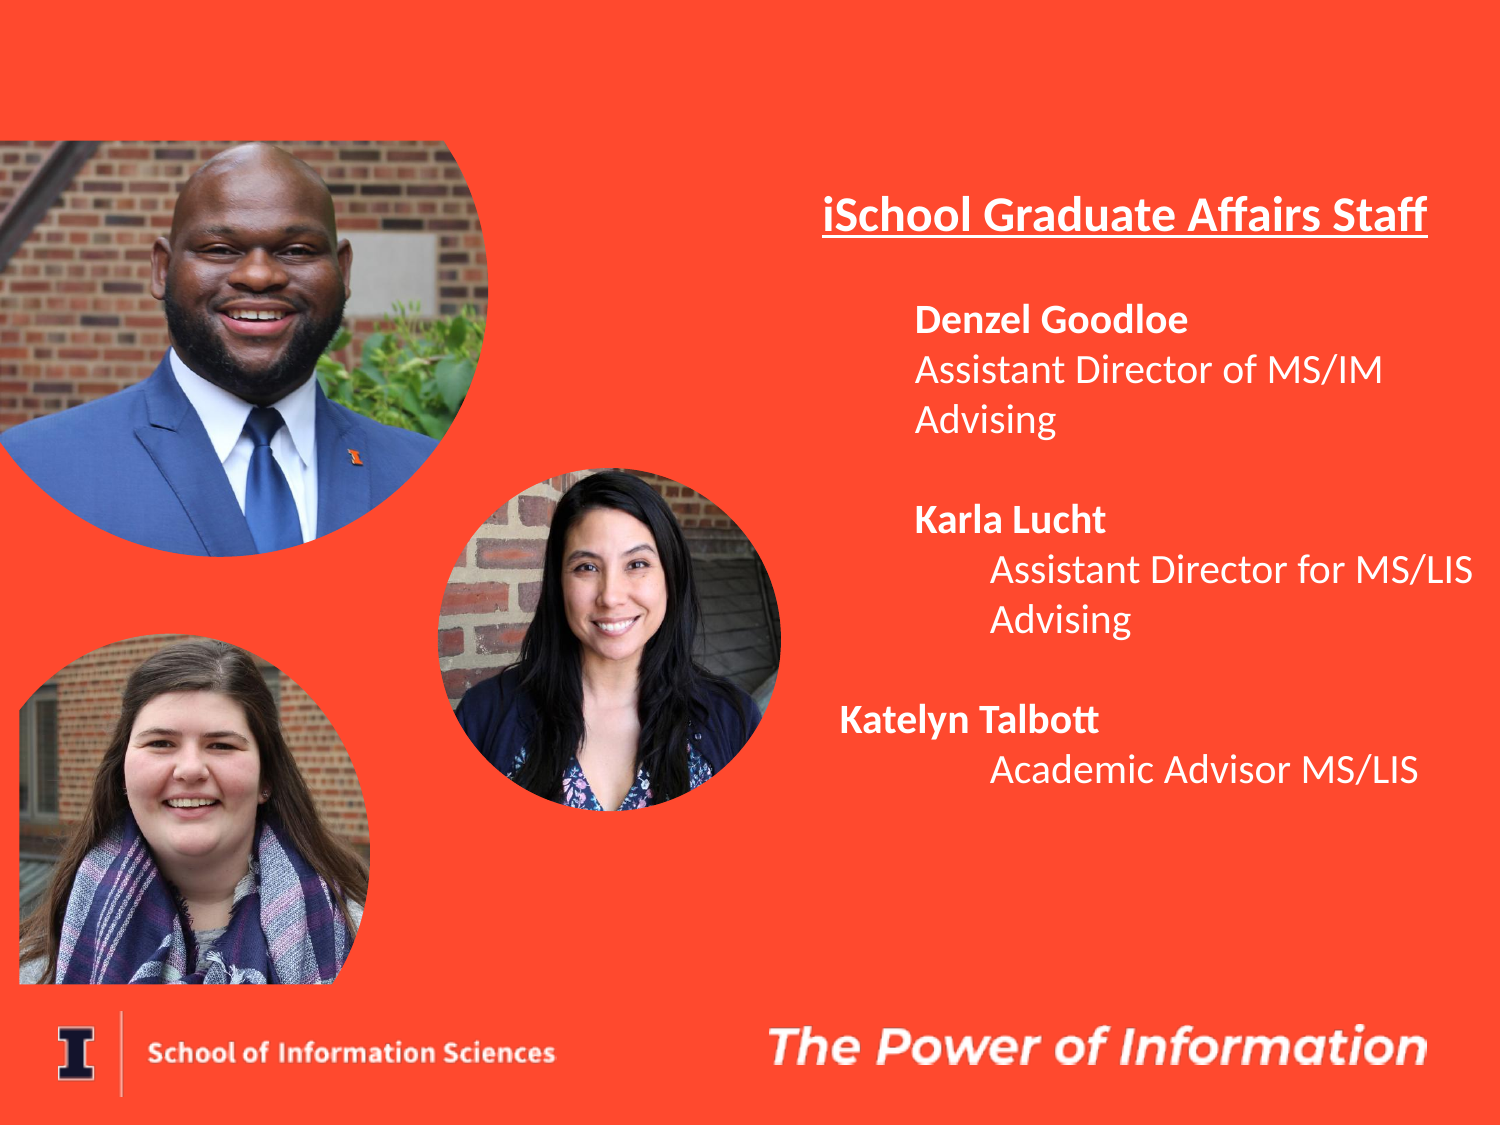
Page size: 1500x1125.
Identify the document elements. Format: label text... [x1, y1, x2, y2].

picture [19, 633, 371, 985]
picture [58, 1011, 557, 1097]
text_box iSchool Graduate Affairs Staff Denzel Goodloe Assistant Director of MS/IM Advising Karla Lucht Assistant Director for MS/LIS Advising Katelyn Talbott Academic Advisor MS/LIS [749, 140, 1500, 800]
picture [769, 1024, 1427, 1065]
picture [0, 140, 782, 812]
